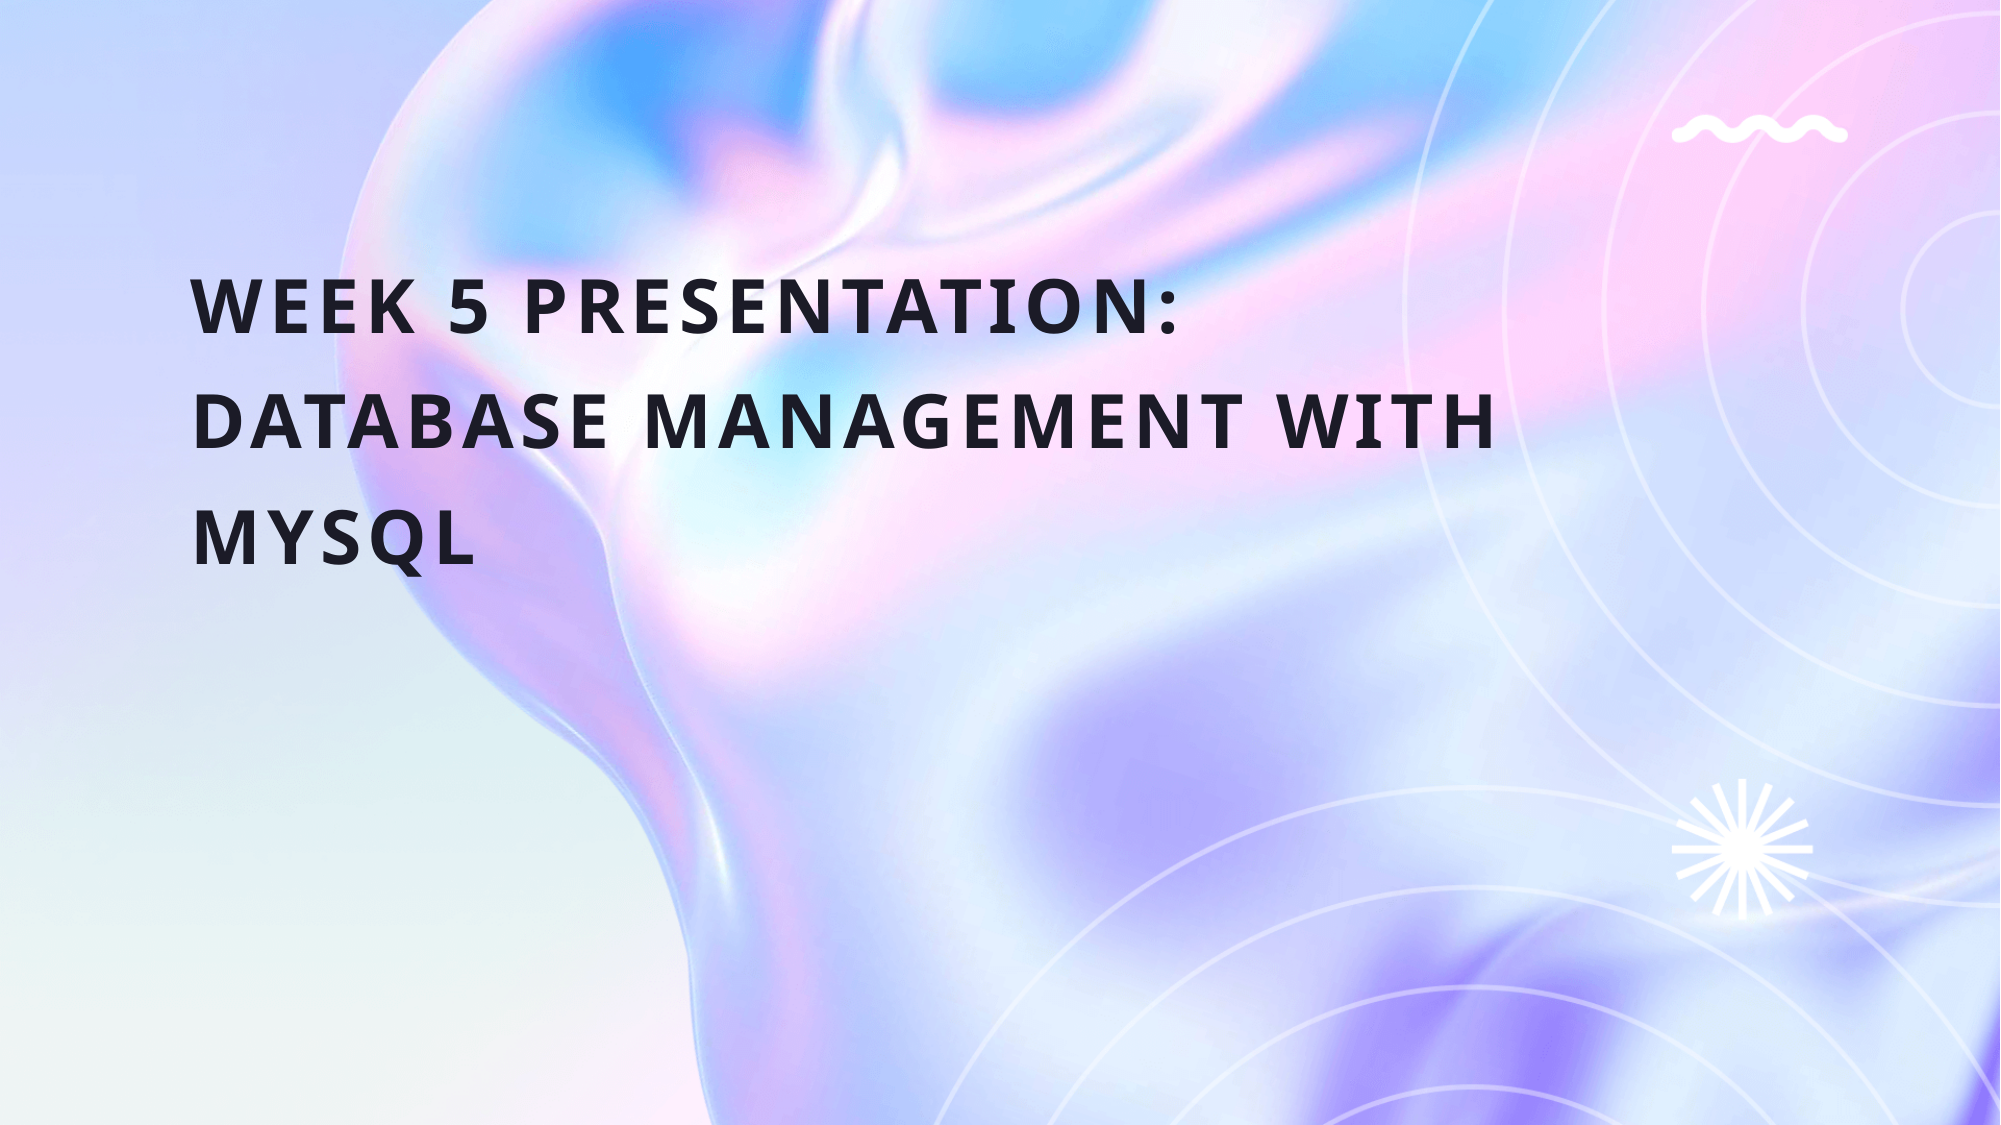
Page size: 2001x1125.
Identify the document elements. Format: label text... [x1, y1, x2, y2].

title Week 5 Presentation: Database management with mySQl [175, 224, 1823, 775]
picture [0, 0, 2000, 1125]
